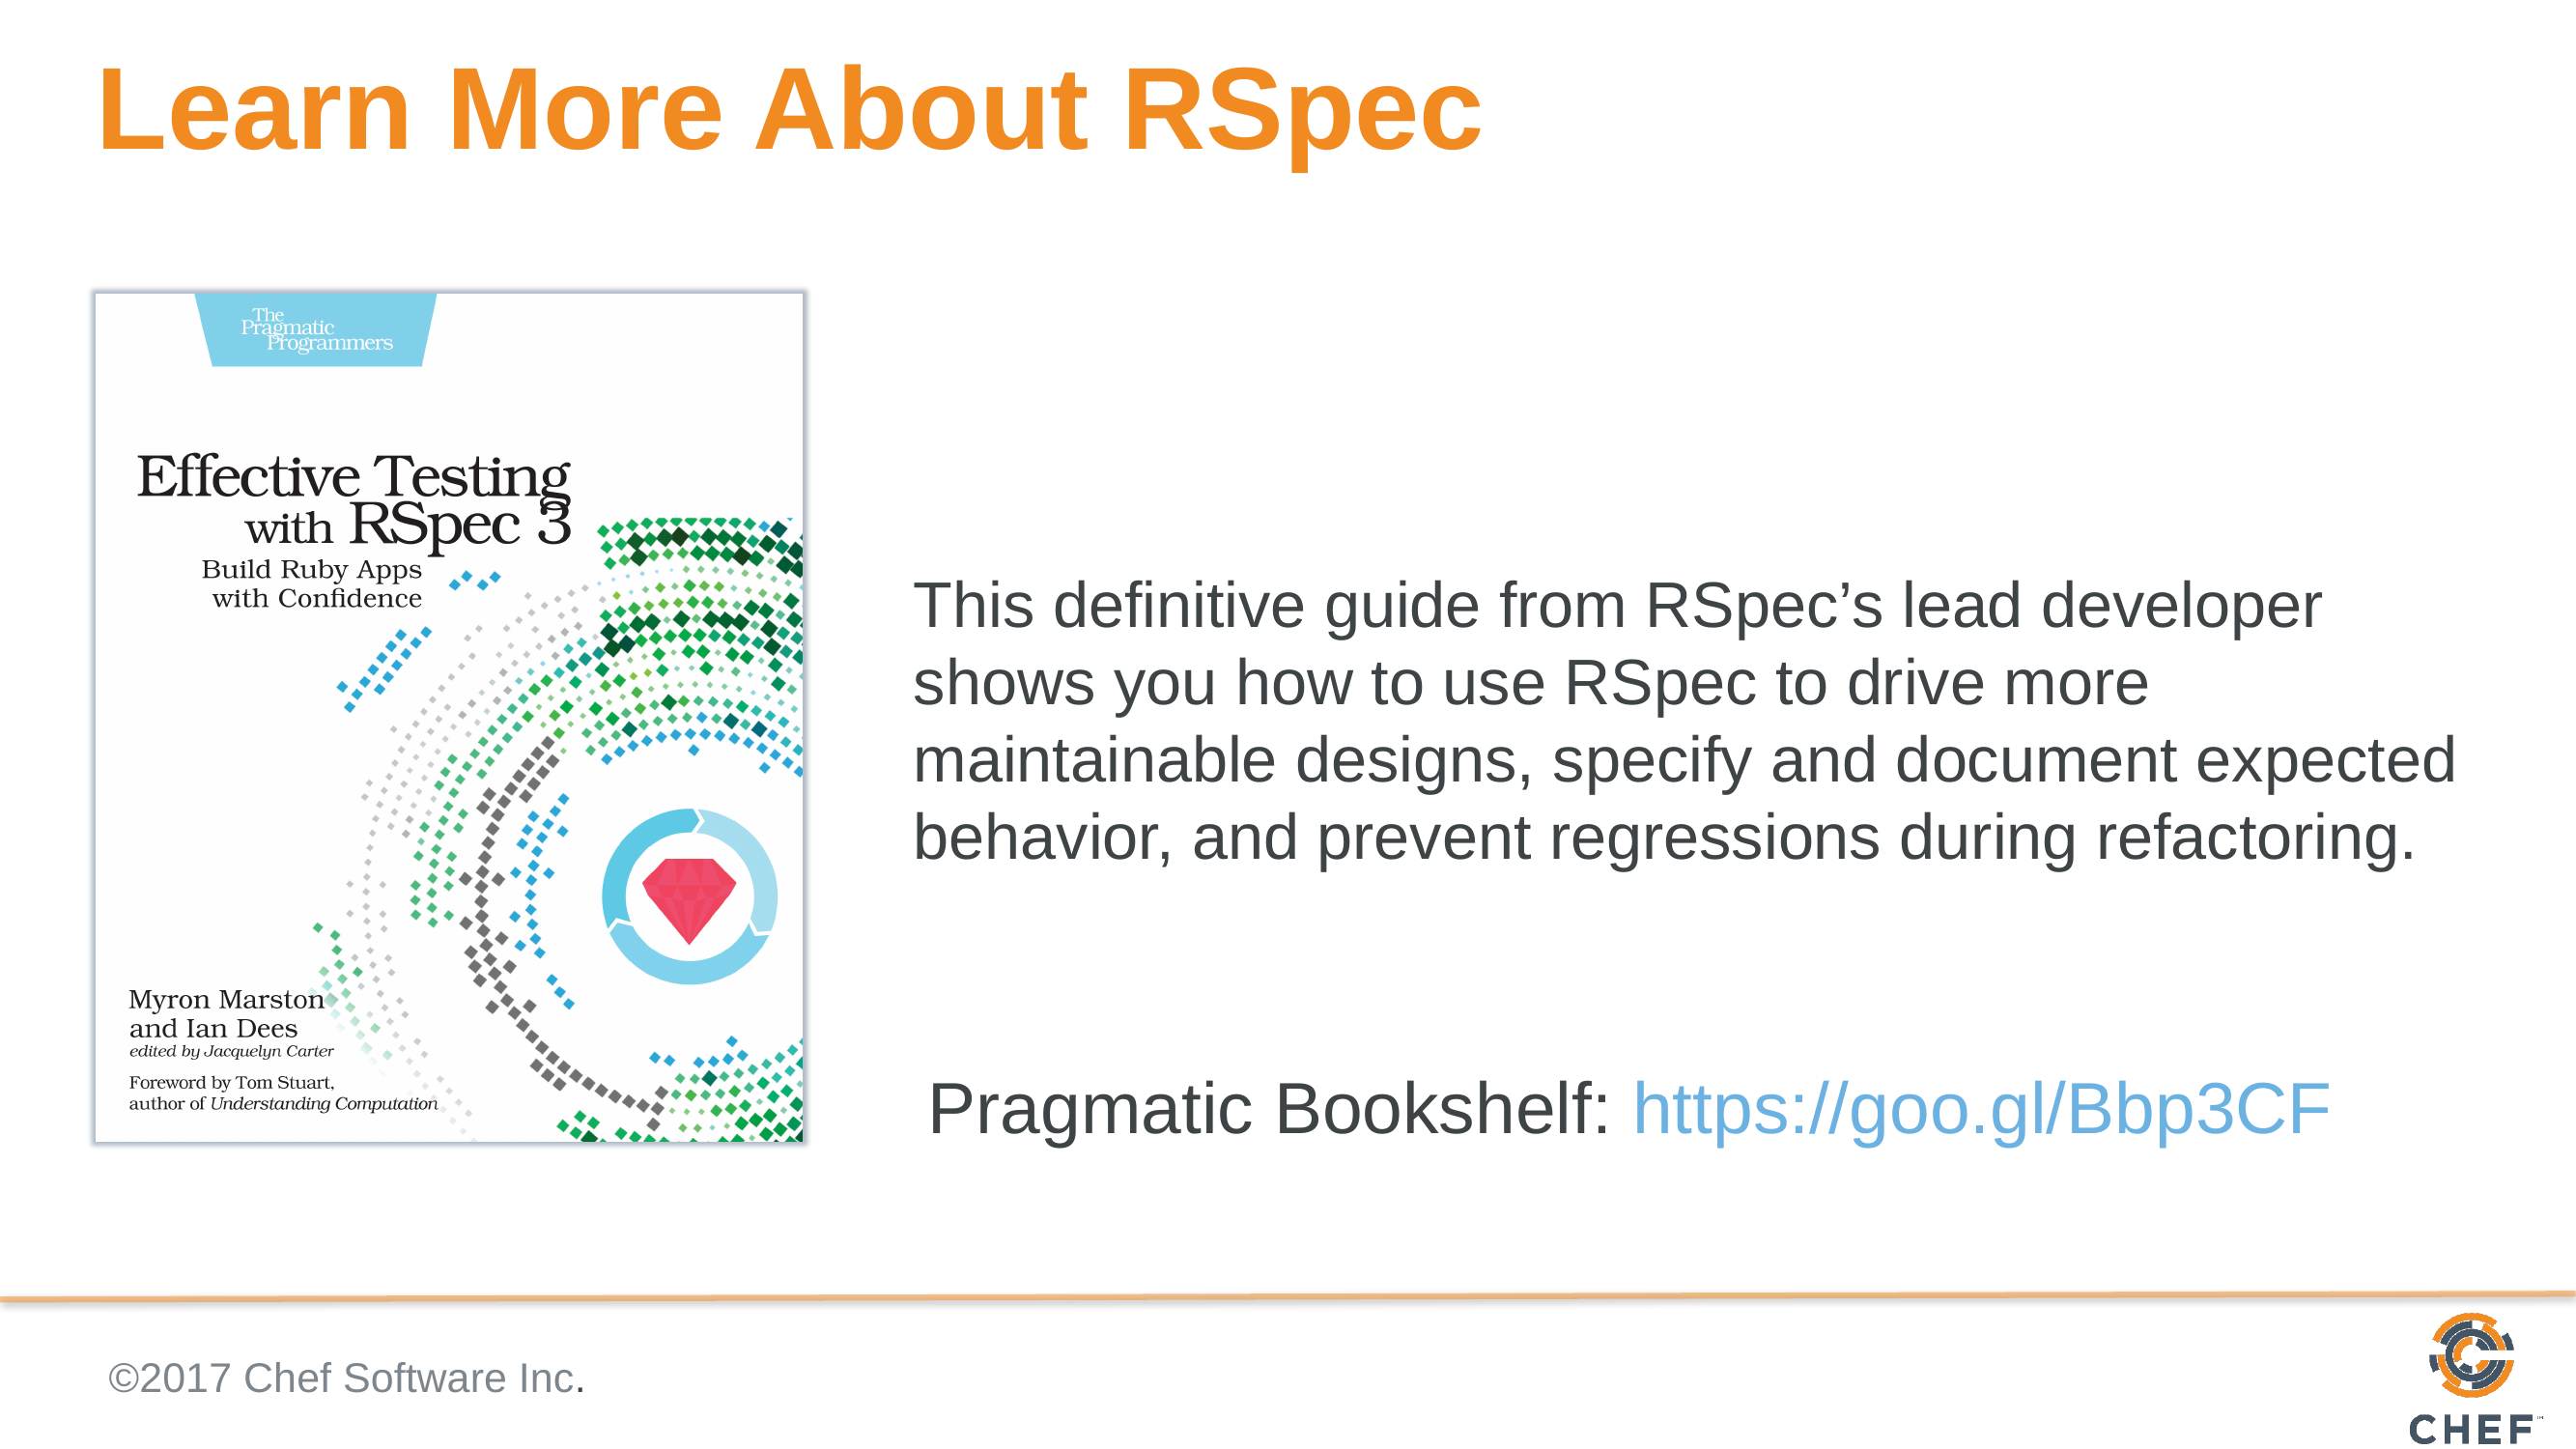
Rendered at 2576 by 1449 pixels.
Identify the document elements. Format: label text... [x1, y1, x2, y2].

list This definitive guide from RSpec’s lead developer shows you how to use RSpec to drive more maintainable designs, specify and document expected behavior, and prevent regressions during refactoring. [913, 294, 2464, 1142]
text_box Pragmatic Bookshelf: https://goo.gl/Bbp3CF [913, 1046, 1970, 1142]
picture [96, 294, 803, 1142]
title Learn More About RSpec [96, 48, 2463, 180]
picture [2399, 1297, 2551, 1449]
